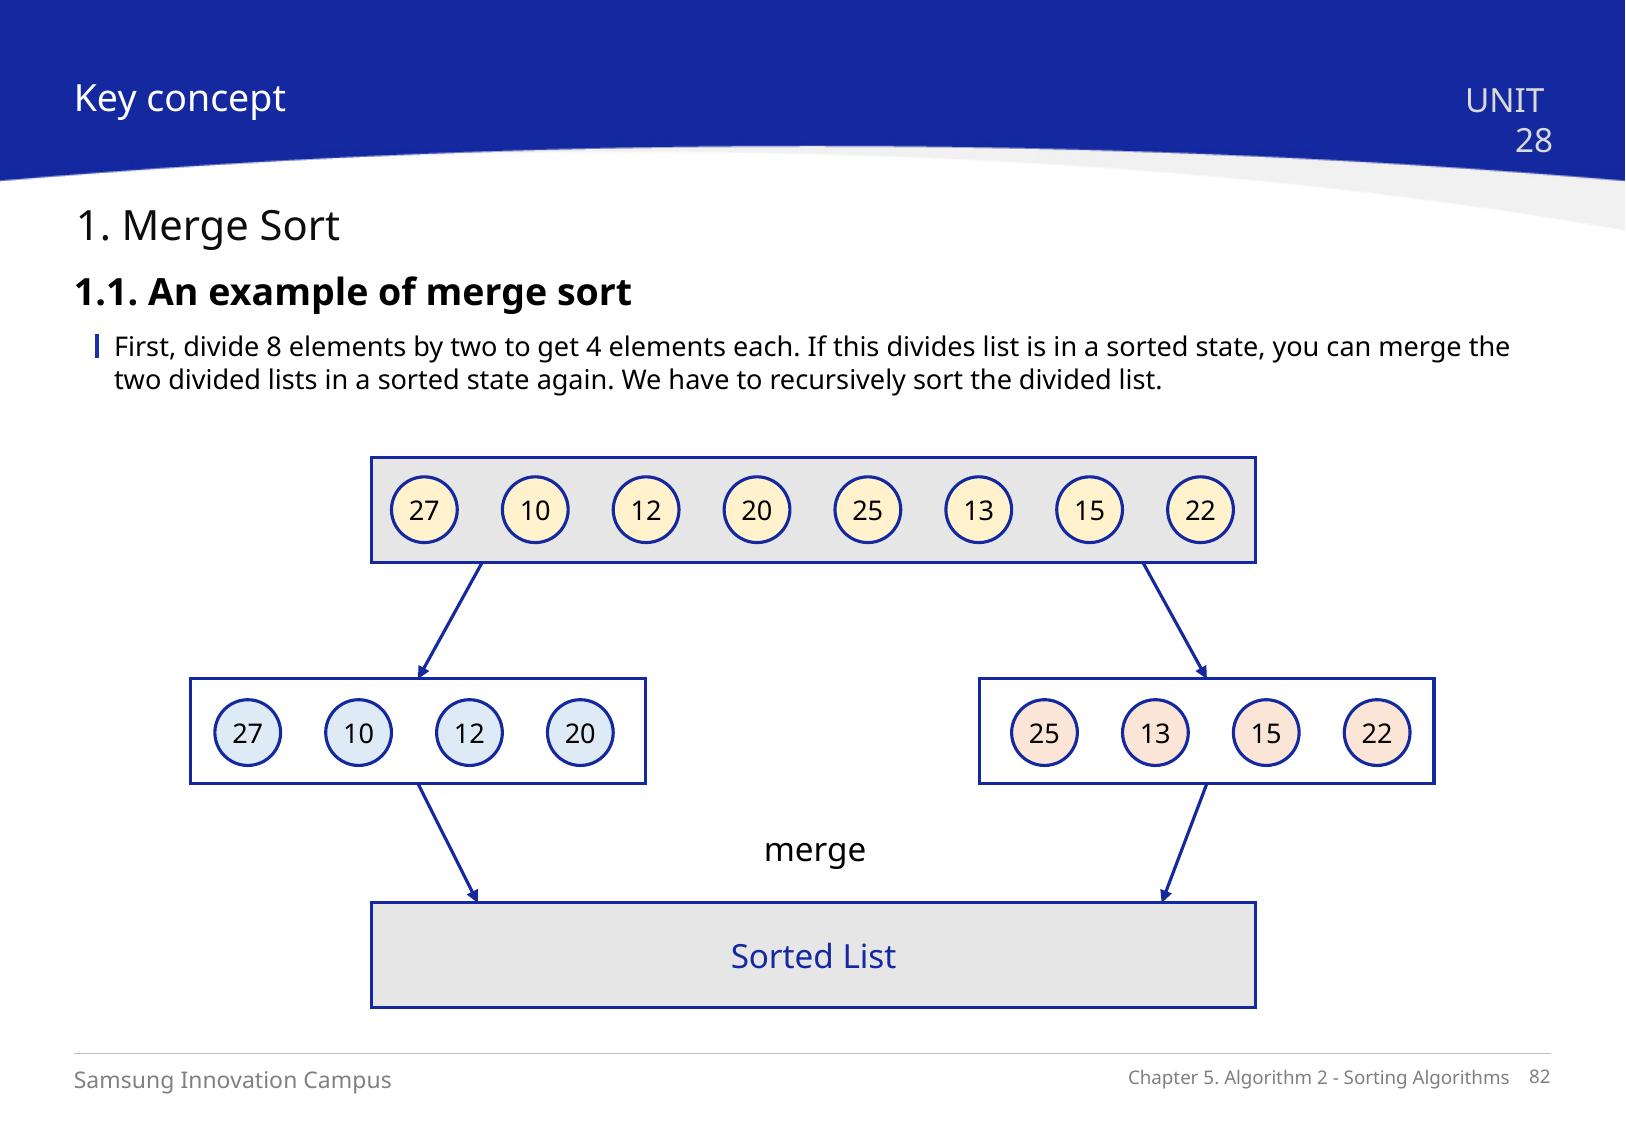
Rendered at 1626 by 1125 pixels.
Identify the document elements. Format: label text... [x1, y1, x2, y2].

text_box First, divide 8 elements by two to get 4 elements each. If this divides list is in a sorted state, you can merge the two divided lists in a sorted state again. We have to recursively sort the divided list. [94, 329, 1554, 396]
text_box 1.1. An example of merge sort [59, 260, 872, 320]
text_box UNIT 28 [1422, 78, 1554, 159]
picture [0, 0, 1625, 1125]
text_box Key concept [73, 73, 981, 120]
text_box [190, 457, 1435, 1008]
text_box 1. Merge Sort [75, 198, 1554, 250]
